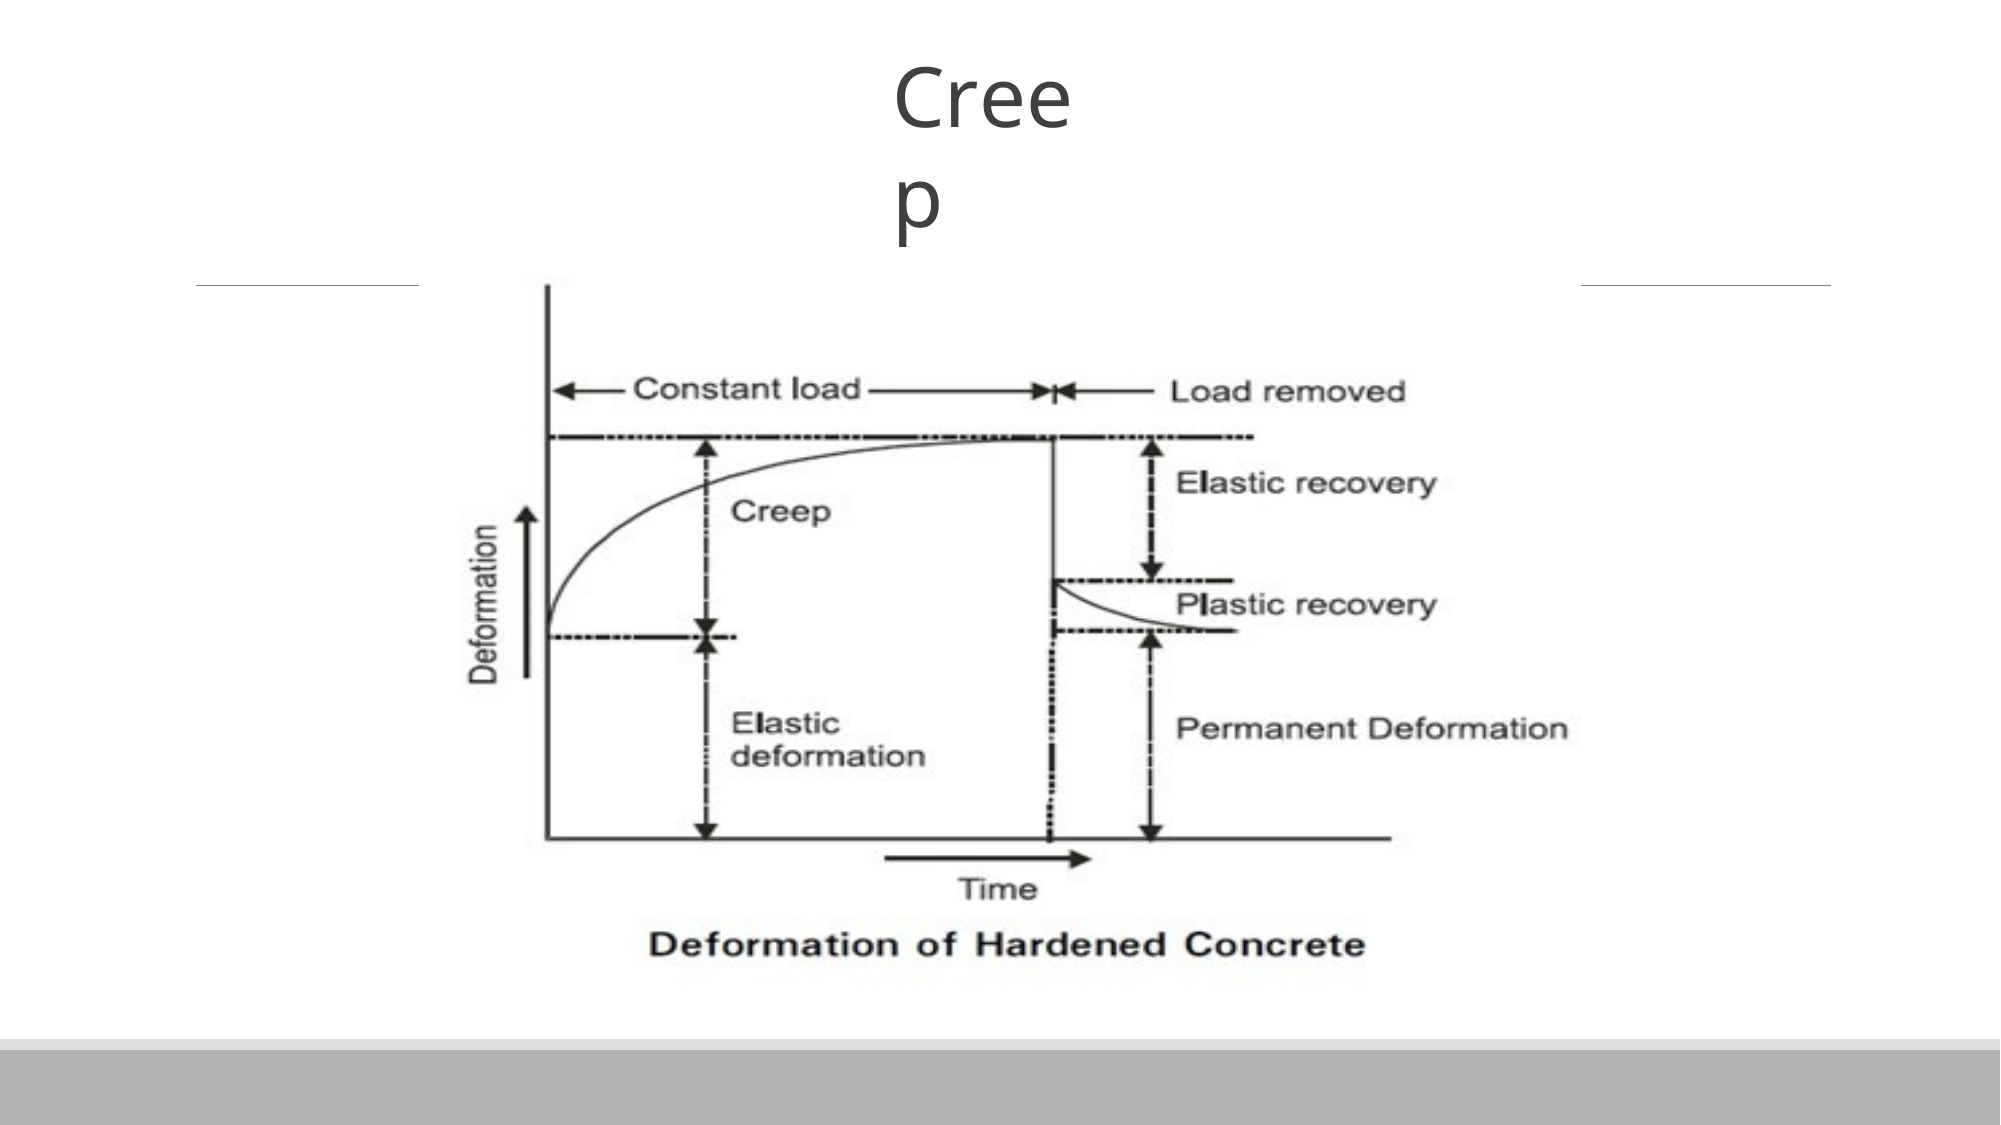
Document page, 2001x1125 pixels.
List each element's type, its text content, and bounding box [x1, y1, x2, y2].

title Creep [890, 41, 1110, 244]
picture [419, 274, 1581, 1001]
